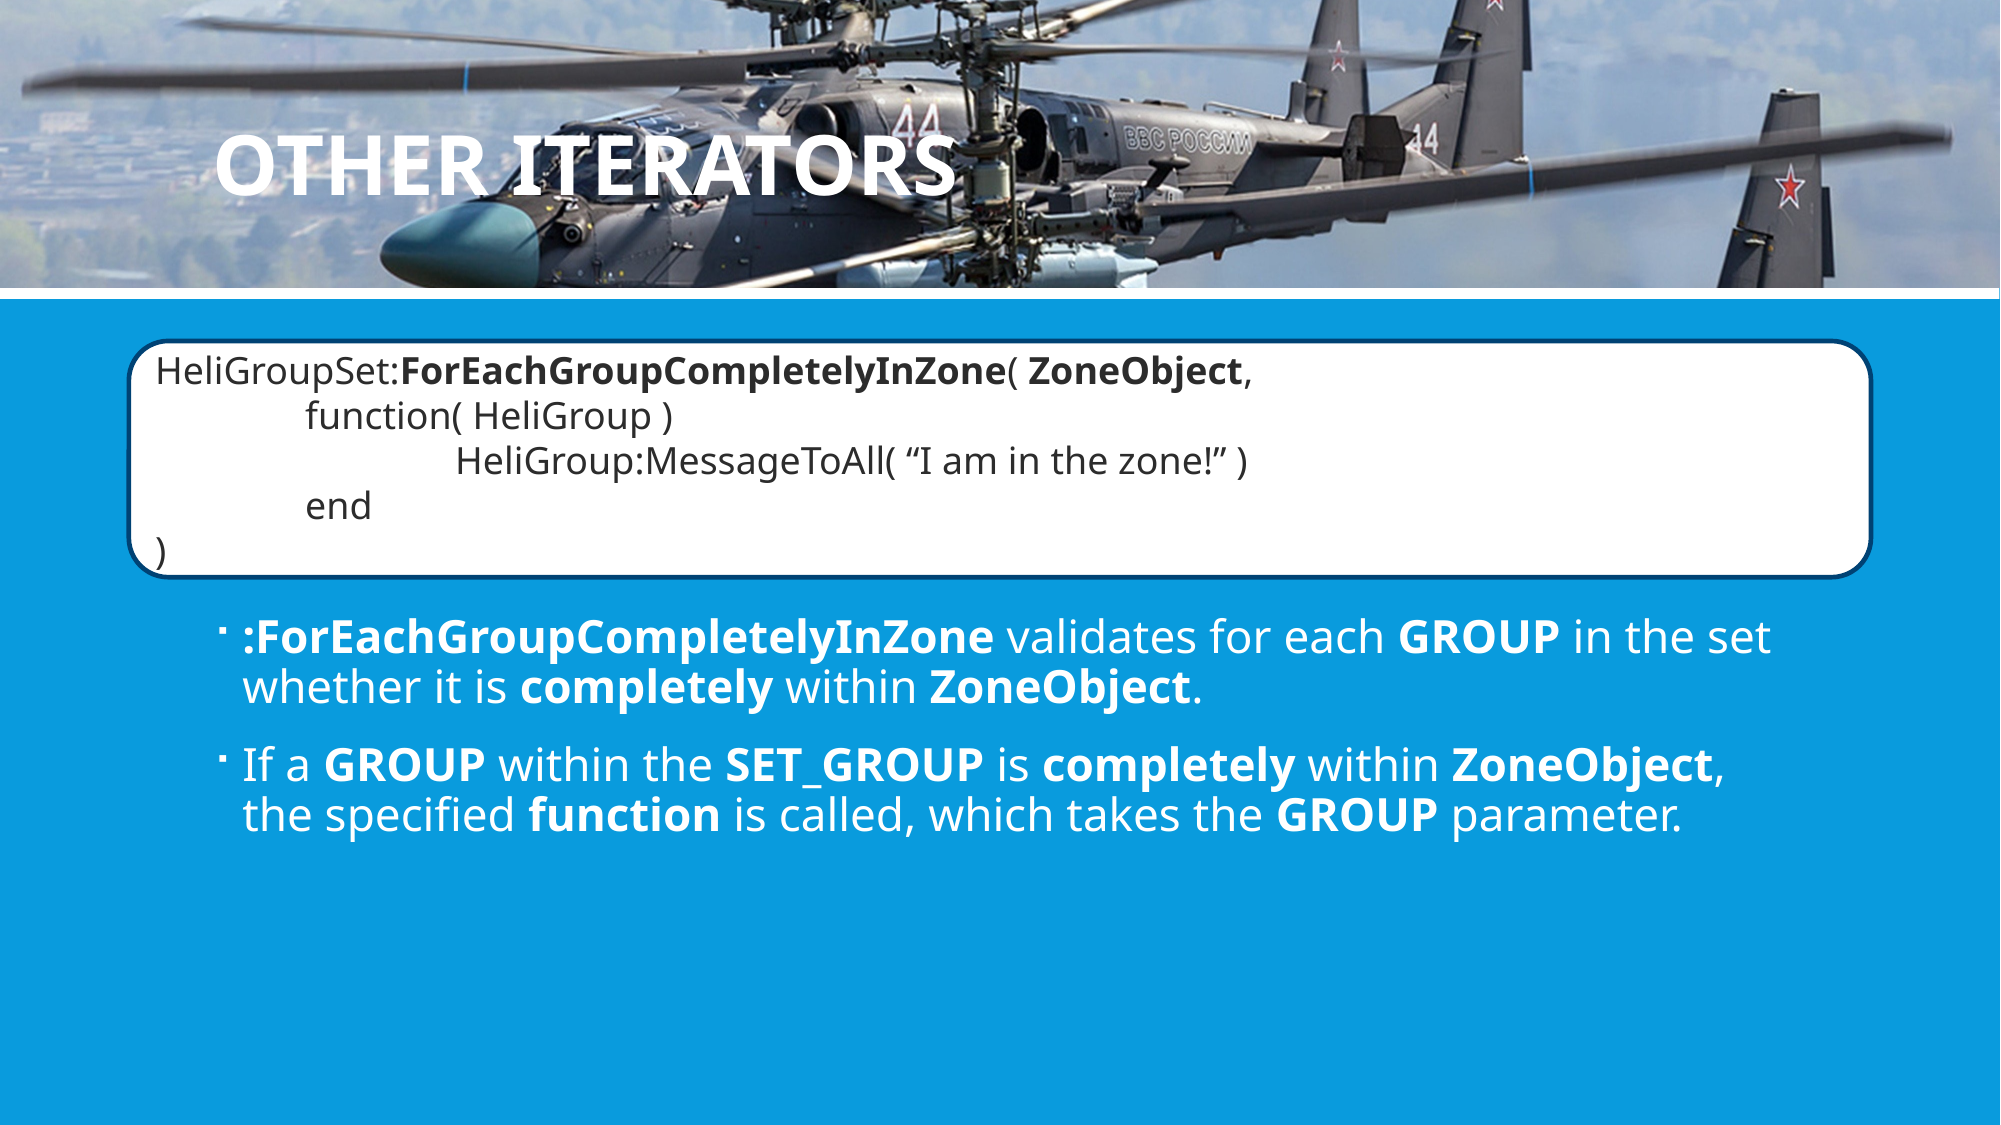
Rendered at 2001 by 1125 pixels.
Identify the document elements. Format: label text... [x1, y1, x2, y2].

list :ForEachGroupCompletelyInZone validates for each GROUP in the set whether it is completely within ZoneObject. If a GROUP within the SET_GROUP is completely within ZoneObject, the specified function is called, which takes the GROUP parameter. [197, 606, 1803, 1109]
picture [0, 0, 2000, 288]
title other iterators [197, 46, 1803, 295]
text_box HeliGroupSet:ForEachGroupCompletelyInZone( ZoneObject, function( HeliGroup ) HeliGroup:MessageToAll( “I am in the zone!” ) end ) [127, 339, 1873, 579]
